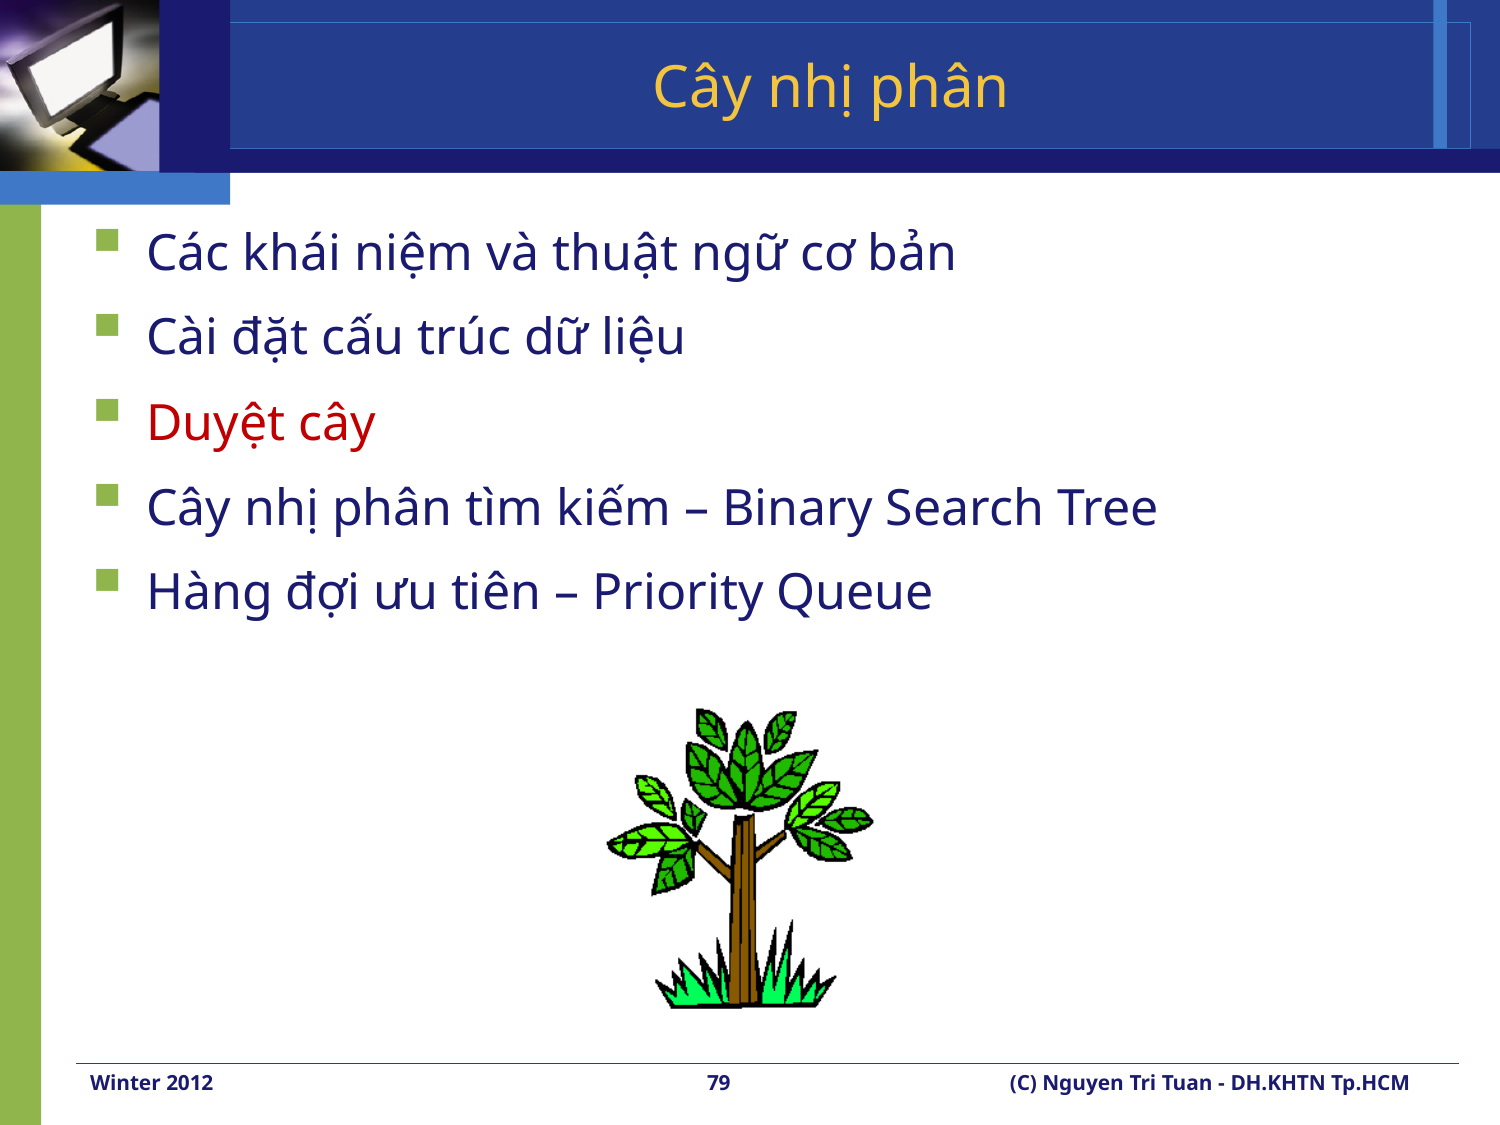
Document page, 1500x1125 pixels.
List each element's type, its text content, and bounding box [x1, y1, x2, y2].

picture [0, 0, 159, 171]
slide_number 79 [599, 1074, 838, 1125]
footer (C) Nguyen Tri Tuan - DH.KHTN Tp.HCM [887, 1062, 1426, 1125]
list Các khái niệm và thuật ngữ cơ bản Cài đặt cấu trúc dữ liệu Duyệt cây Cây nhị phân tìm kiếm – Binary Search Tree Hàng đợi ưu tiên – Priority Queue [75, 212, 1425, 1074]
slide_number Winter 2012 [74, 1062, 426, 1125]
title Cây nhị phân [225, 38, 1438, 131]
picture [574, 687, 899, 1023]
